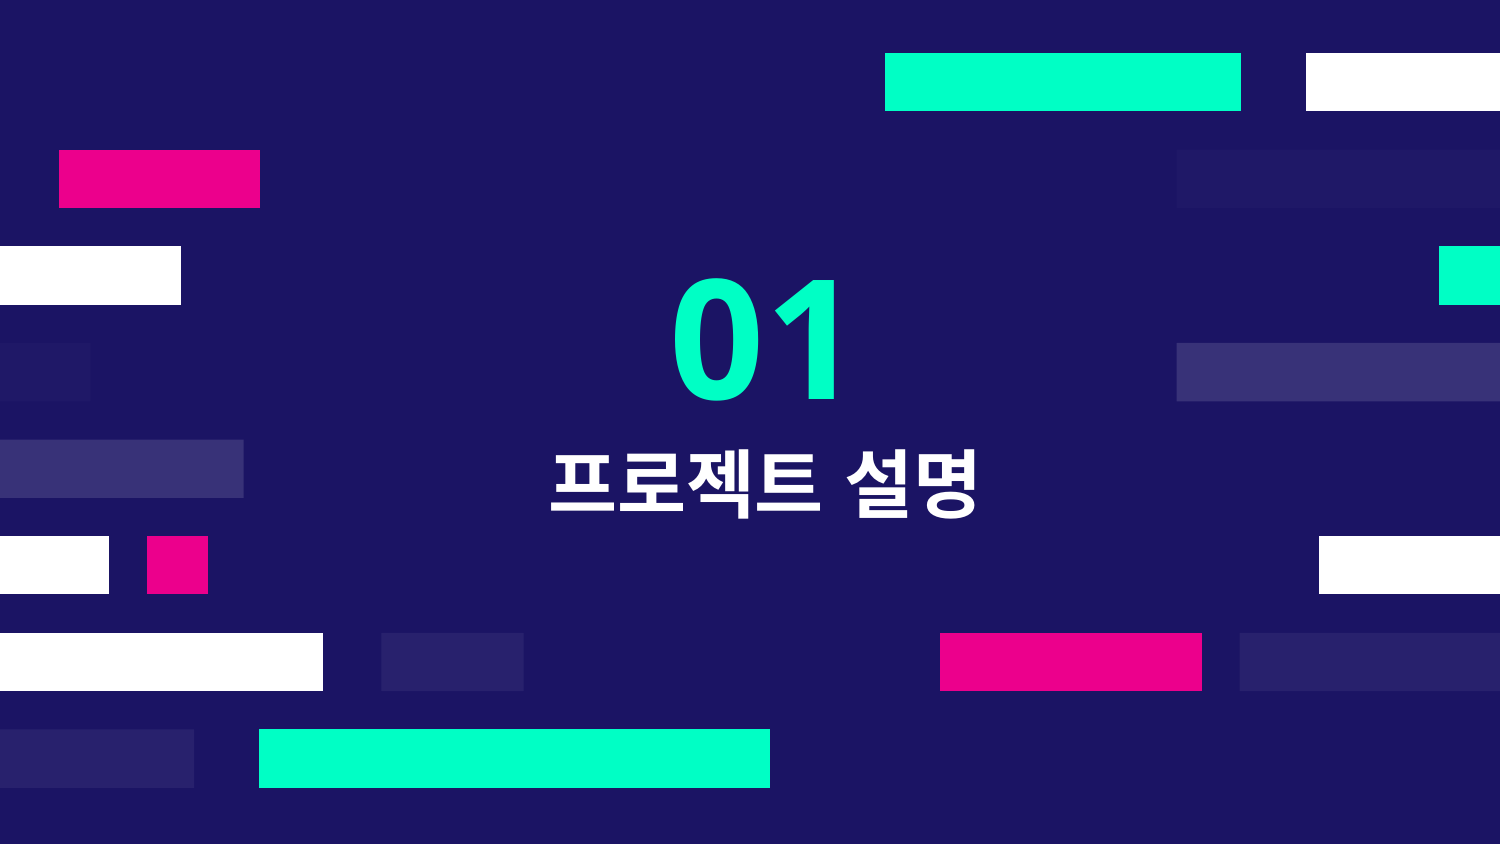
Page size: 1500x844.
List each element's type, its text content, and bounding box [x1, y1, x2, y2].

title 프로젝트 설명 [74, 445, 1457, 519]
title 01 [74, 352, 1457, 434]
